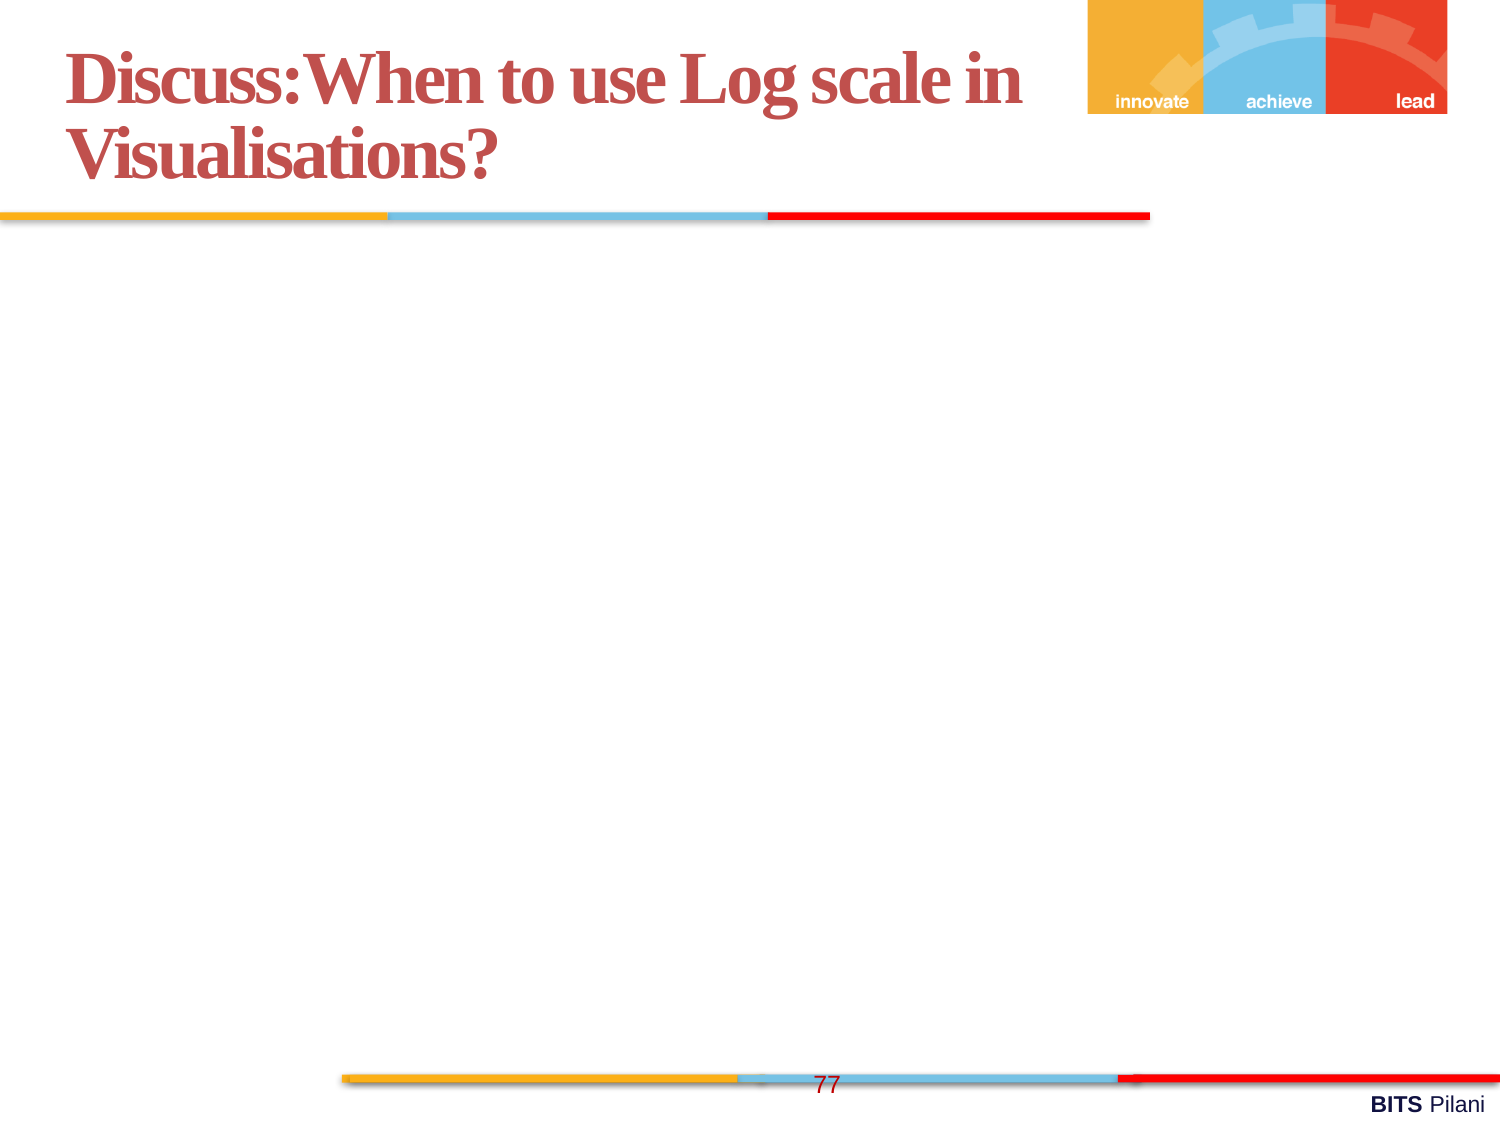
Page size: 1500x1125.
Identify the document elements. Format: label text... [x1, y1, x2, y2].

slide_number 77 [506, 1053, 857, 1114]
list Discuss:When to use Log scale in Visualisations? [49, 24, 1088, 213]
picture [1087, 0, 1448, 114]
